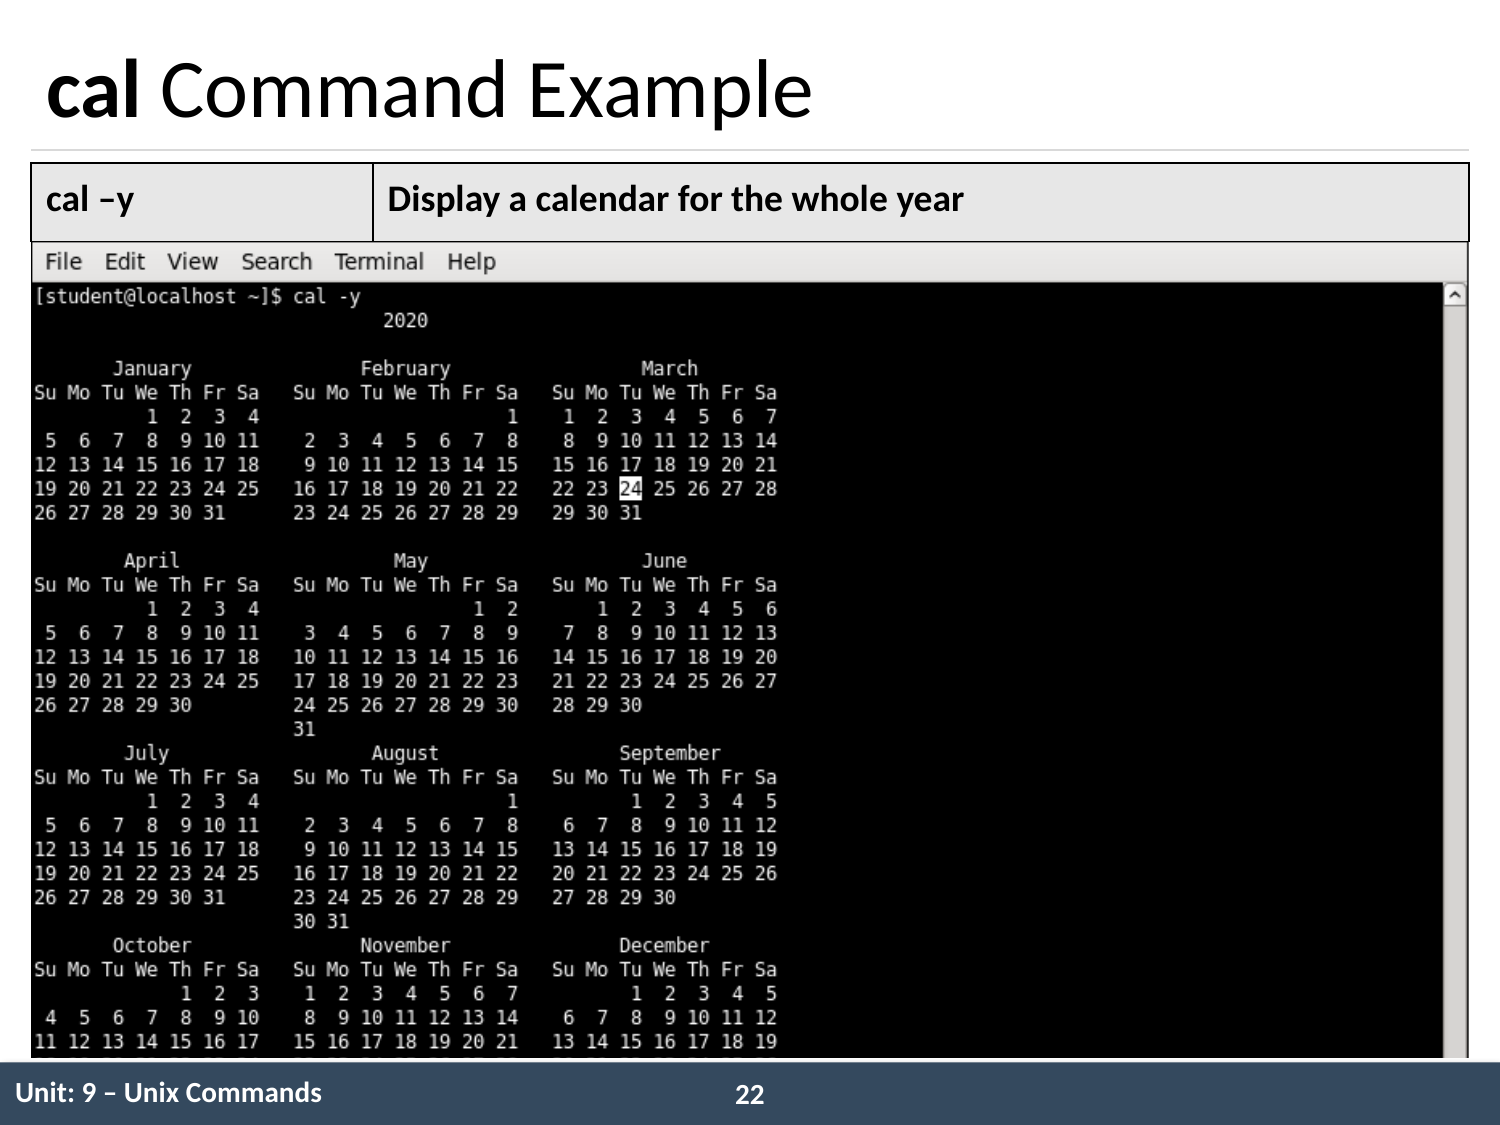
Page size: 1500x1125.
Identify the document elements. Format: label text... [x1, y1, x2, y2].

table_header cal –y [32, 164, 372, 239]
table_header Display a calendar for the whole year [374, 164, 1468, 240]
title cal Command Example [31, 17, 1469, 150]
picture [30, 241, 1469, 1058]
